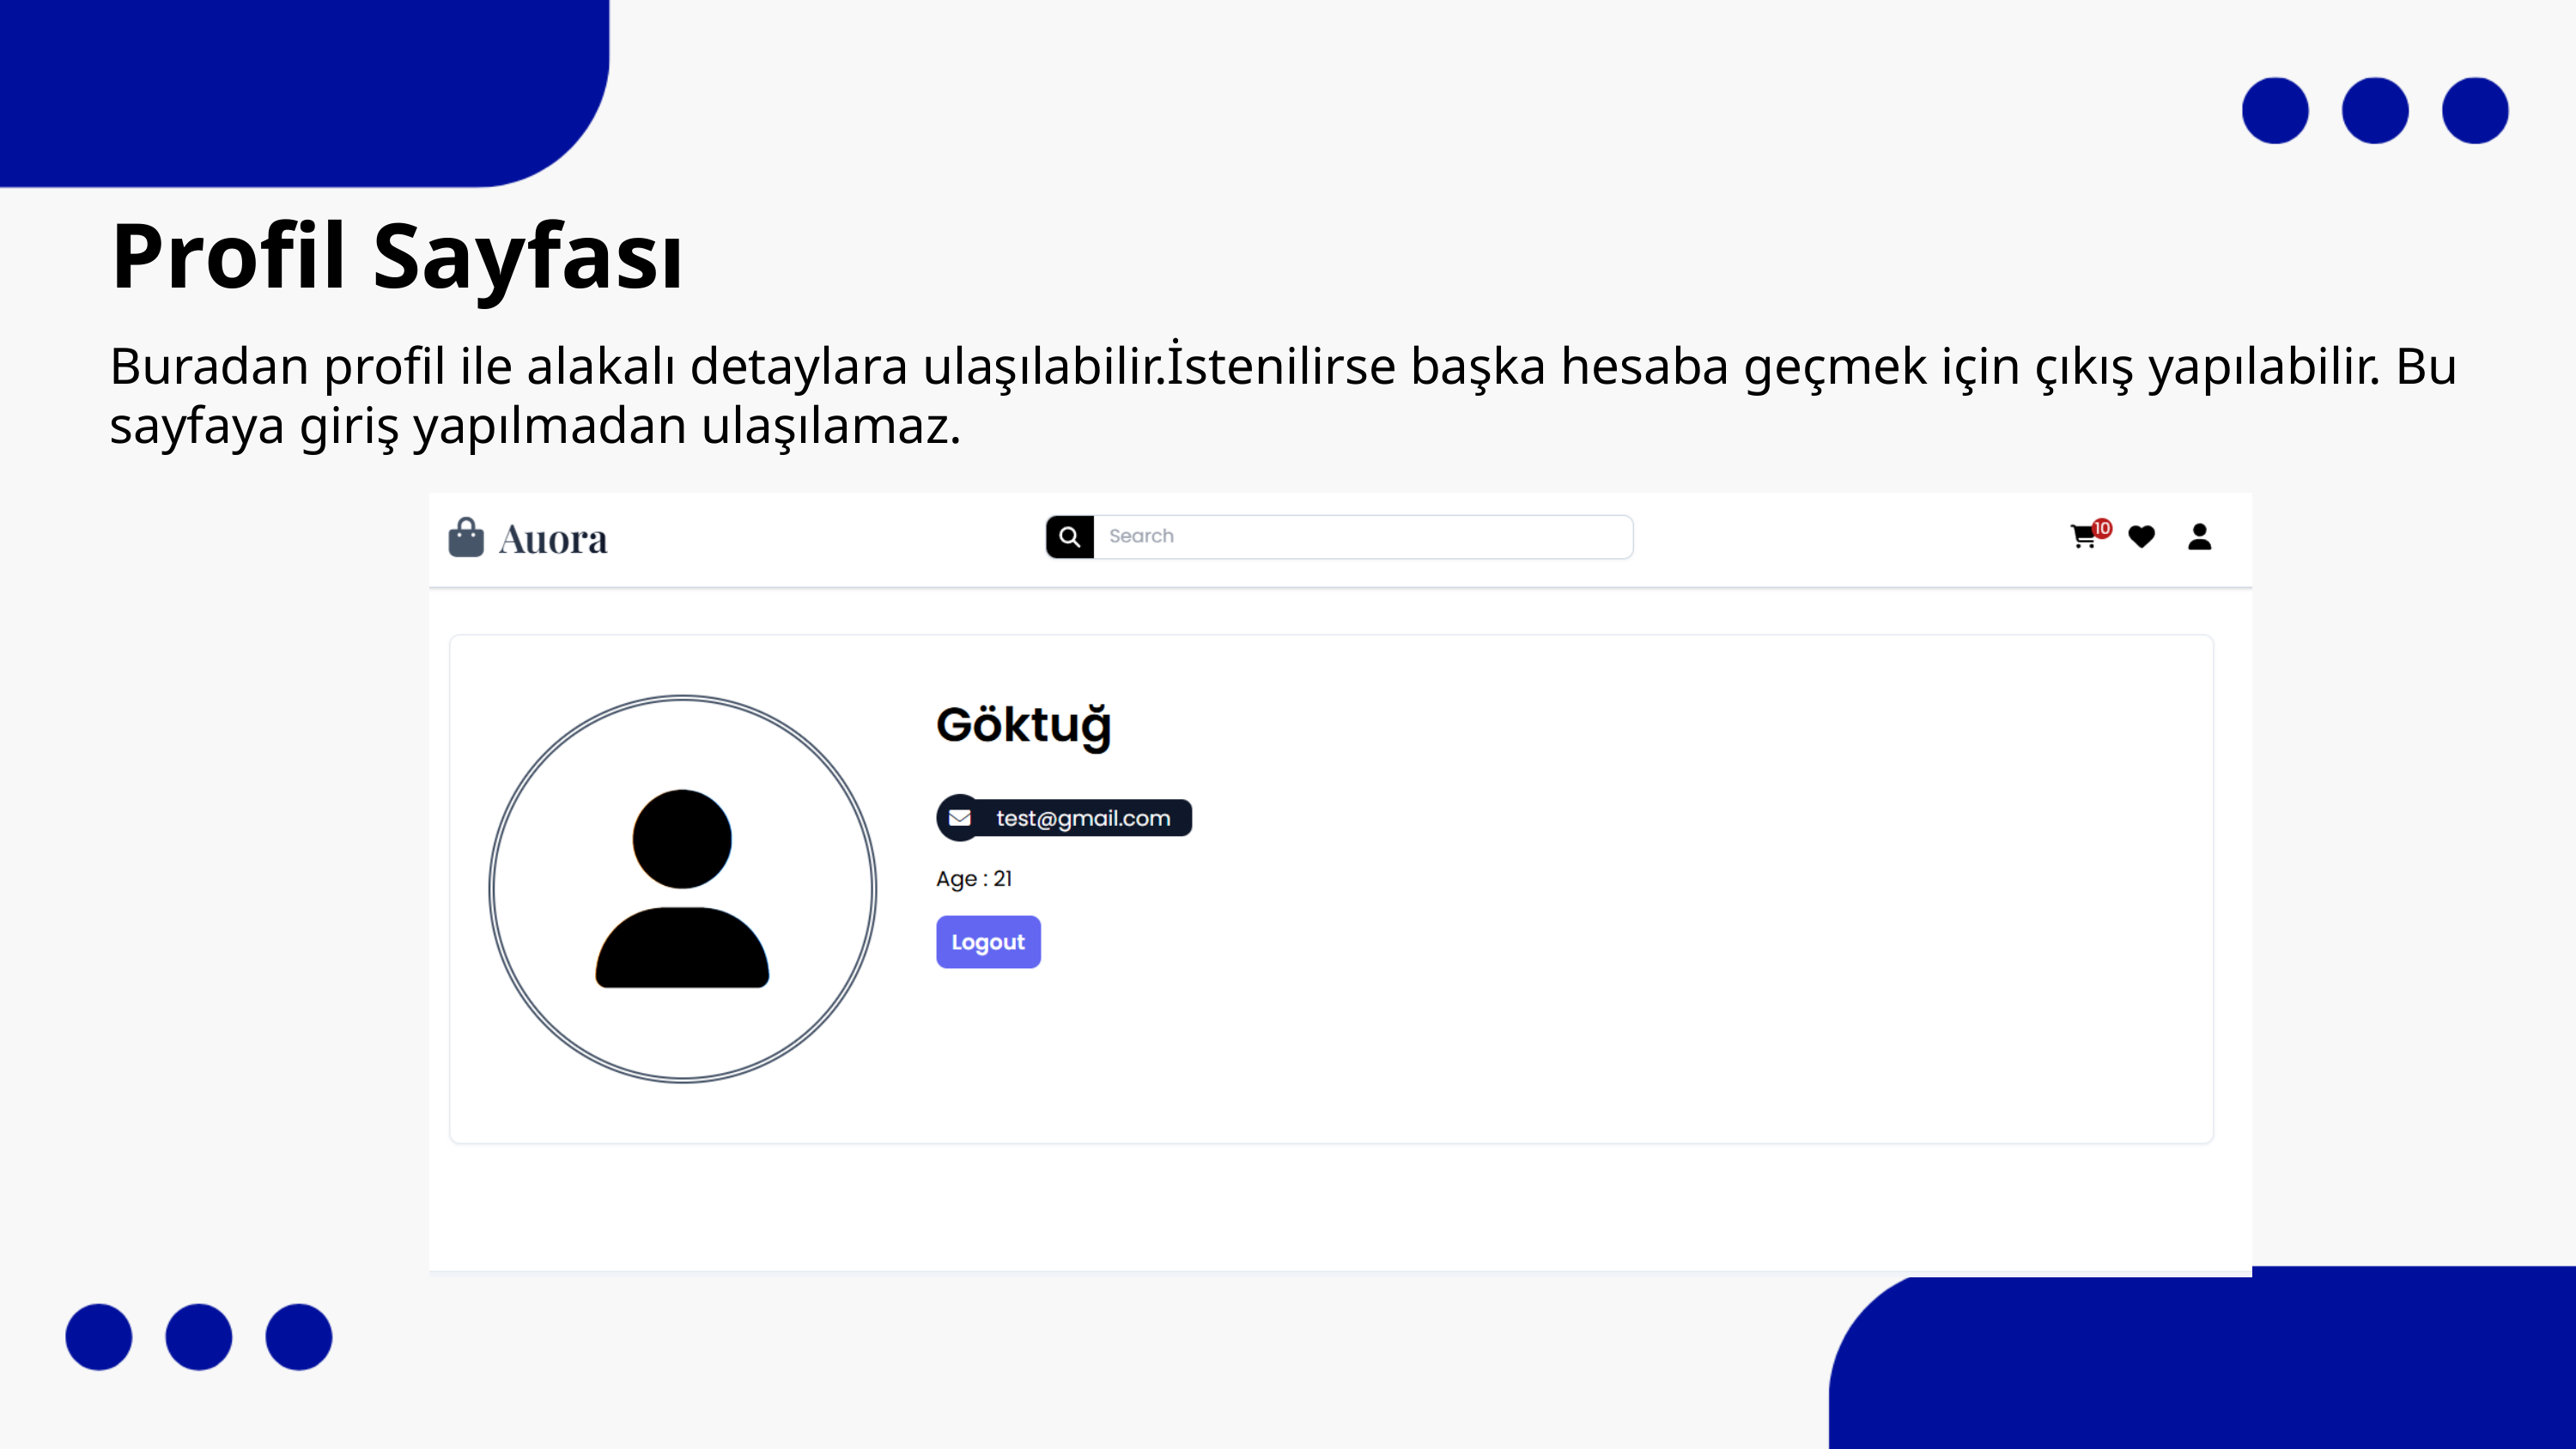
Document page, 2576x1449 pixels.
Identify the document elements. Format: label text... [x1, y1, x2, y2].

title Profil Sayfası [96, 177, 2501, 327]
subtitle Buradan profil ile alakalı detaylara ulaşılabilir.İstenilirse başka hesaba geçmek için çıkış yapılabilir. Bu sayfaya giriş yapılmadan ulaşılamaz. [96, 327, 2501, 478]
picture [0, 0, 2576, 1449]
